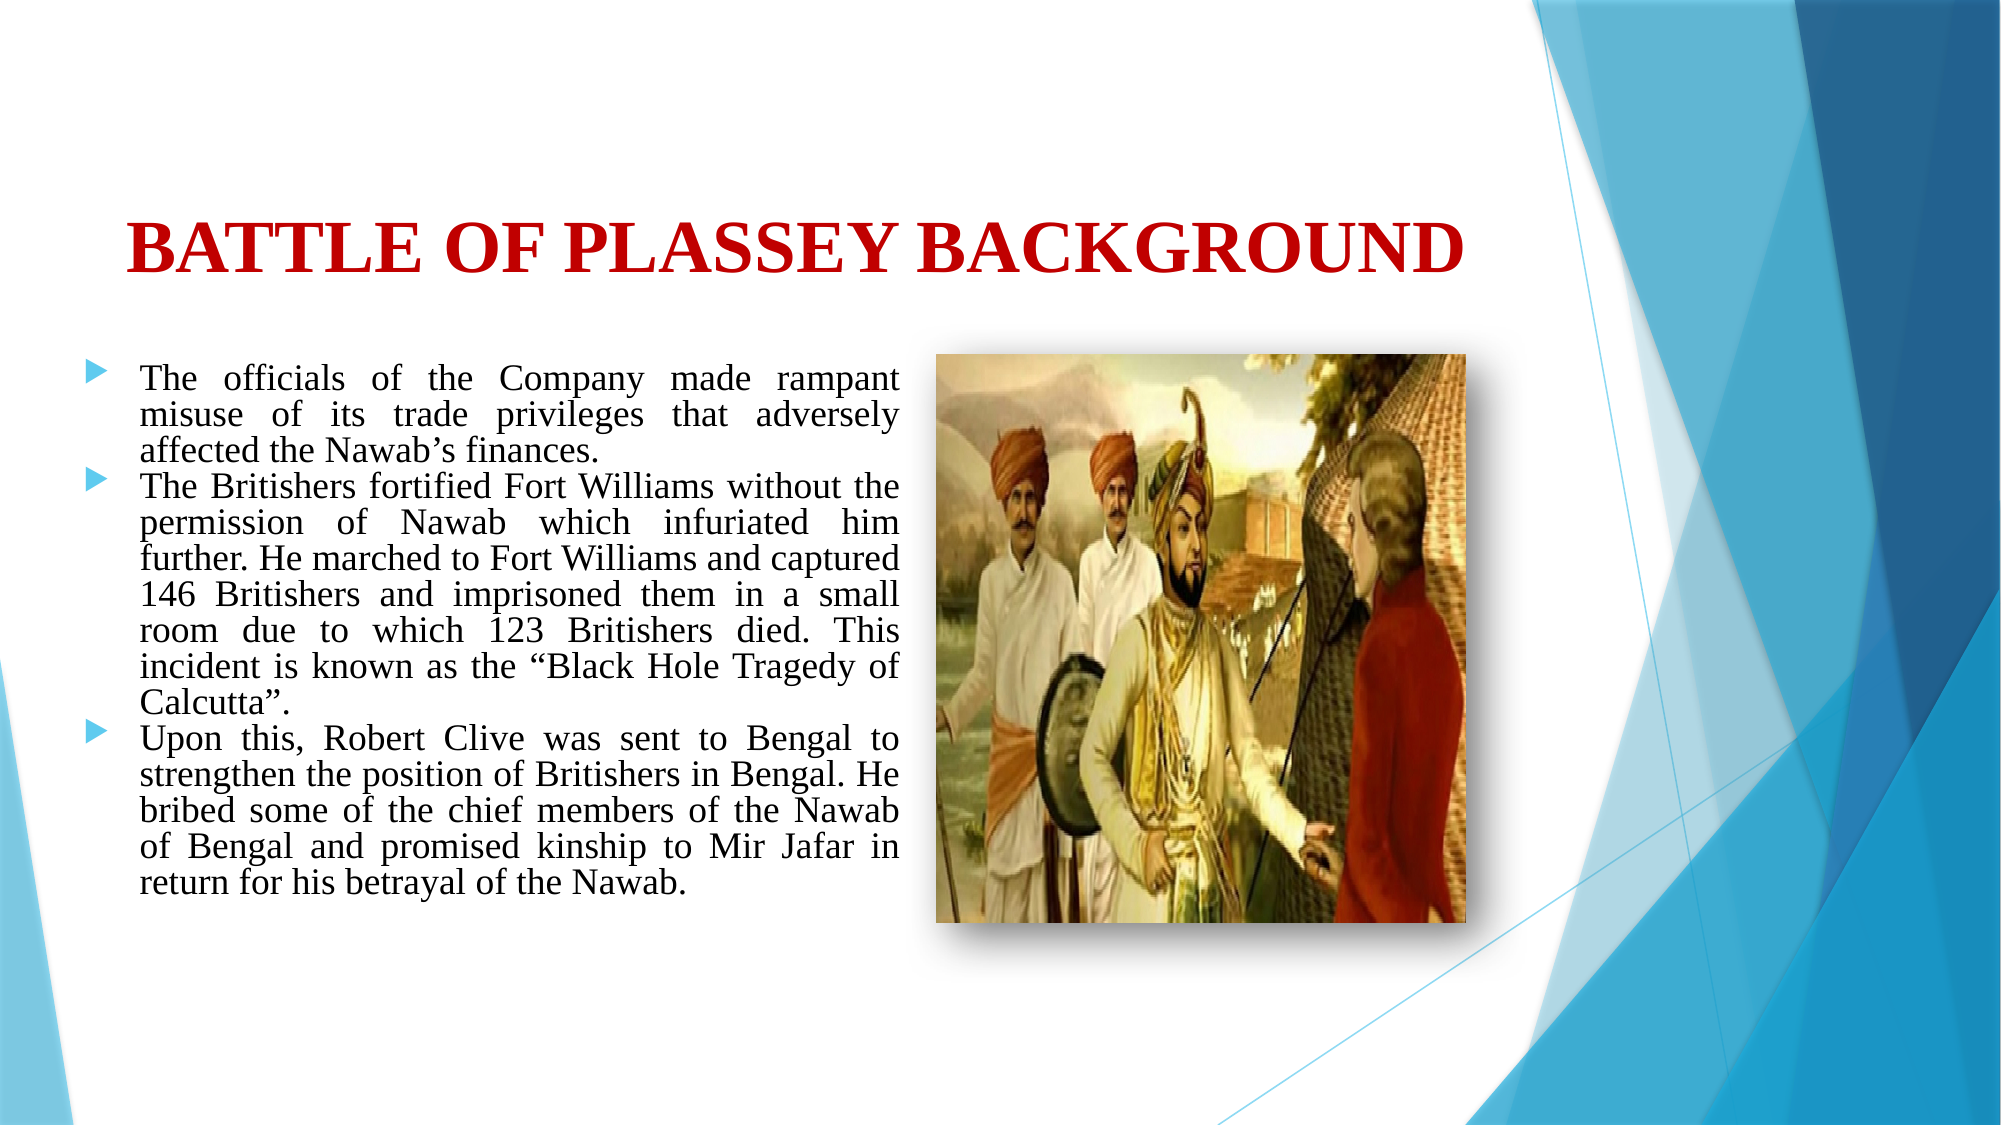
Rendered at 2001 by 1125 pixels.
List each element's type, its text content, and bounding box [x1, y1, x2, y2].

list The officials of the Company made rampant misuse of its trade privileges that adversely affected the Nawab’s finances. The Britishers fortified Fort Williams without the permission of Nawab which infuriated him further. He marched to Fort Williams and captured 146 Britishers and imprisoned them in a small room due to which 123 Britishers died. This incident is known as the “Black Hole Tragedy of Calcutta”. Upon this, Robert Clive was sent to Bengal to strengthen the position of Britishers in Bengal. He bribed some of the chief members of the Nawab of Bengal and promised kinship to Mir Jafar in return for his betrayal of the Nawab. [68, 354, 916, 923]
picture [935, 353, 1467, 924]
title BATTLE OF PLASSEY BACKGROUND [111, 99, 1522, 317]
